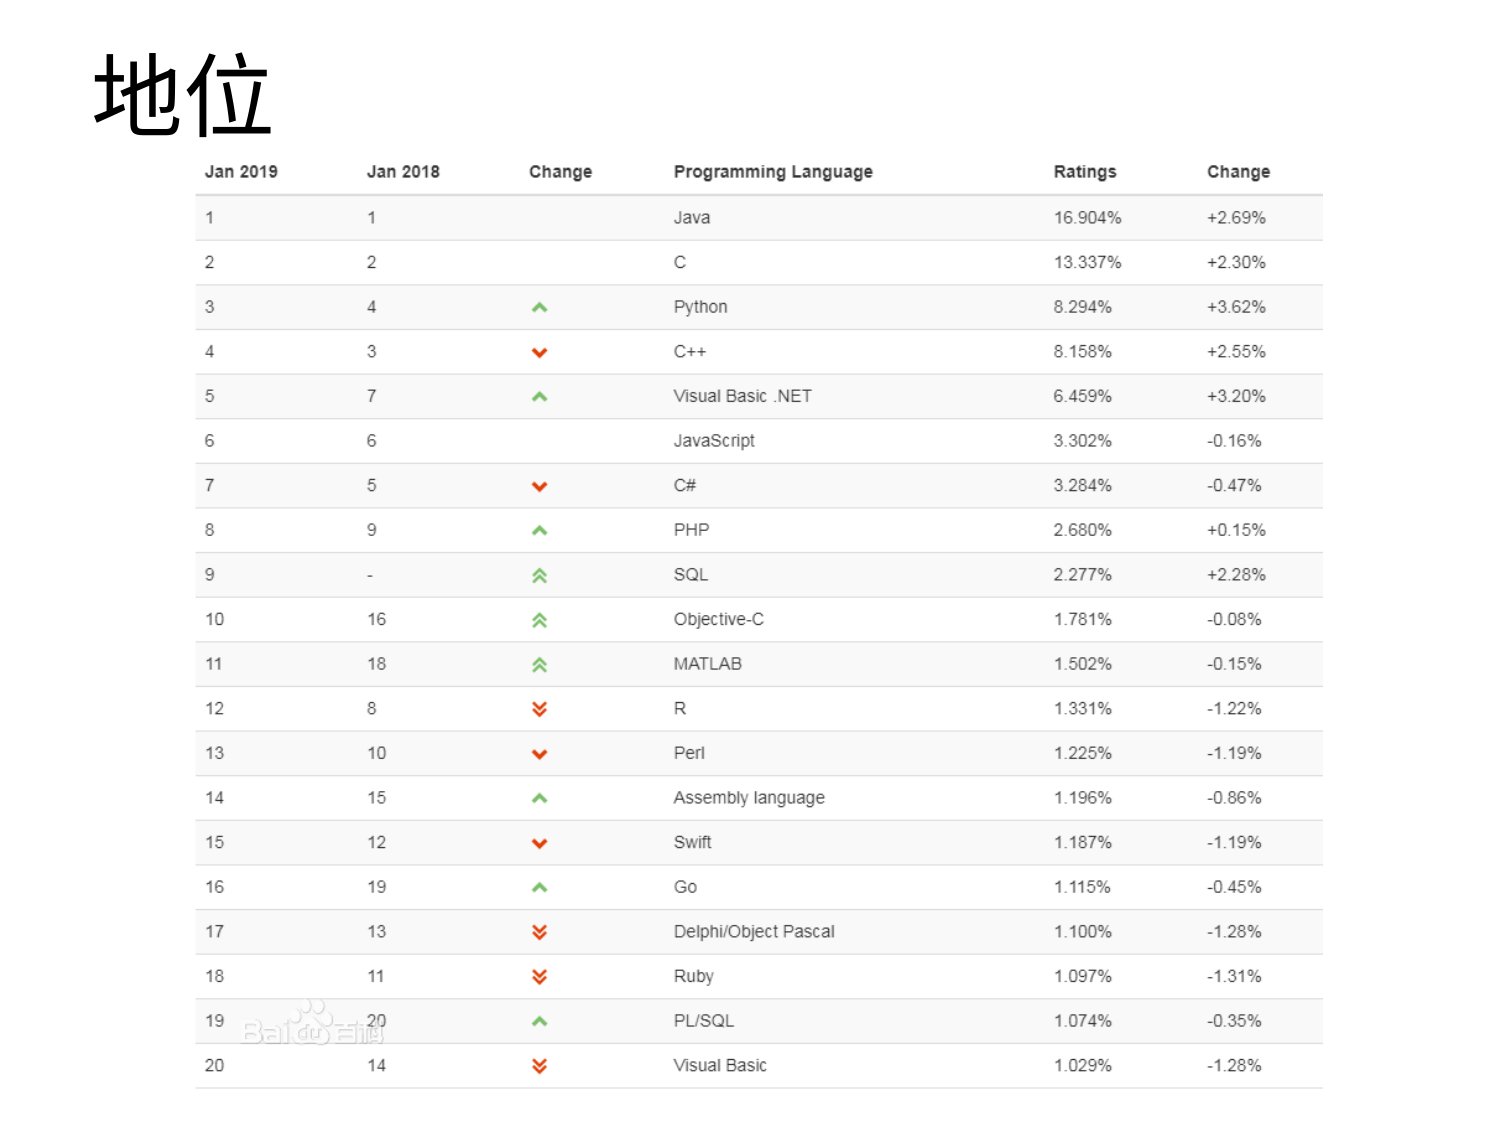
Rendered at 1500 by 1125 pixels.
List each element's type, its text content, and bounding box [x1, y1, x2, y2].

picture [192, 148, 1323, 1090]
title 地位 [76, 0, 1427, 188]
